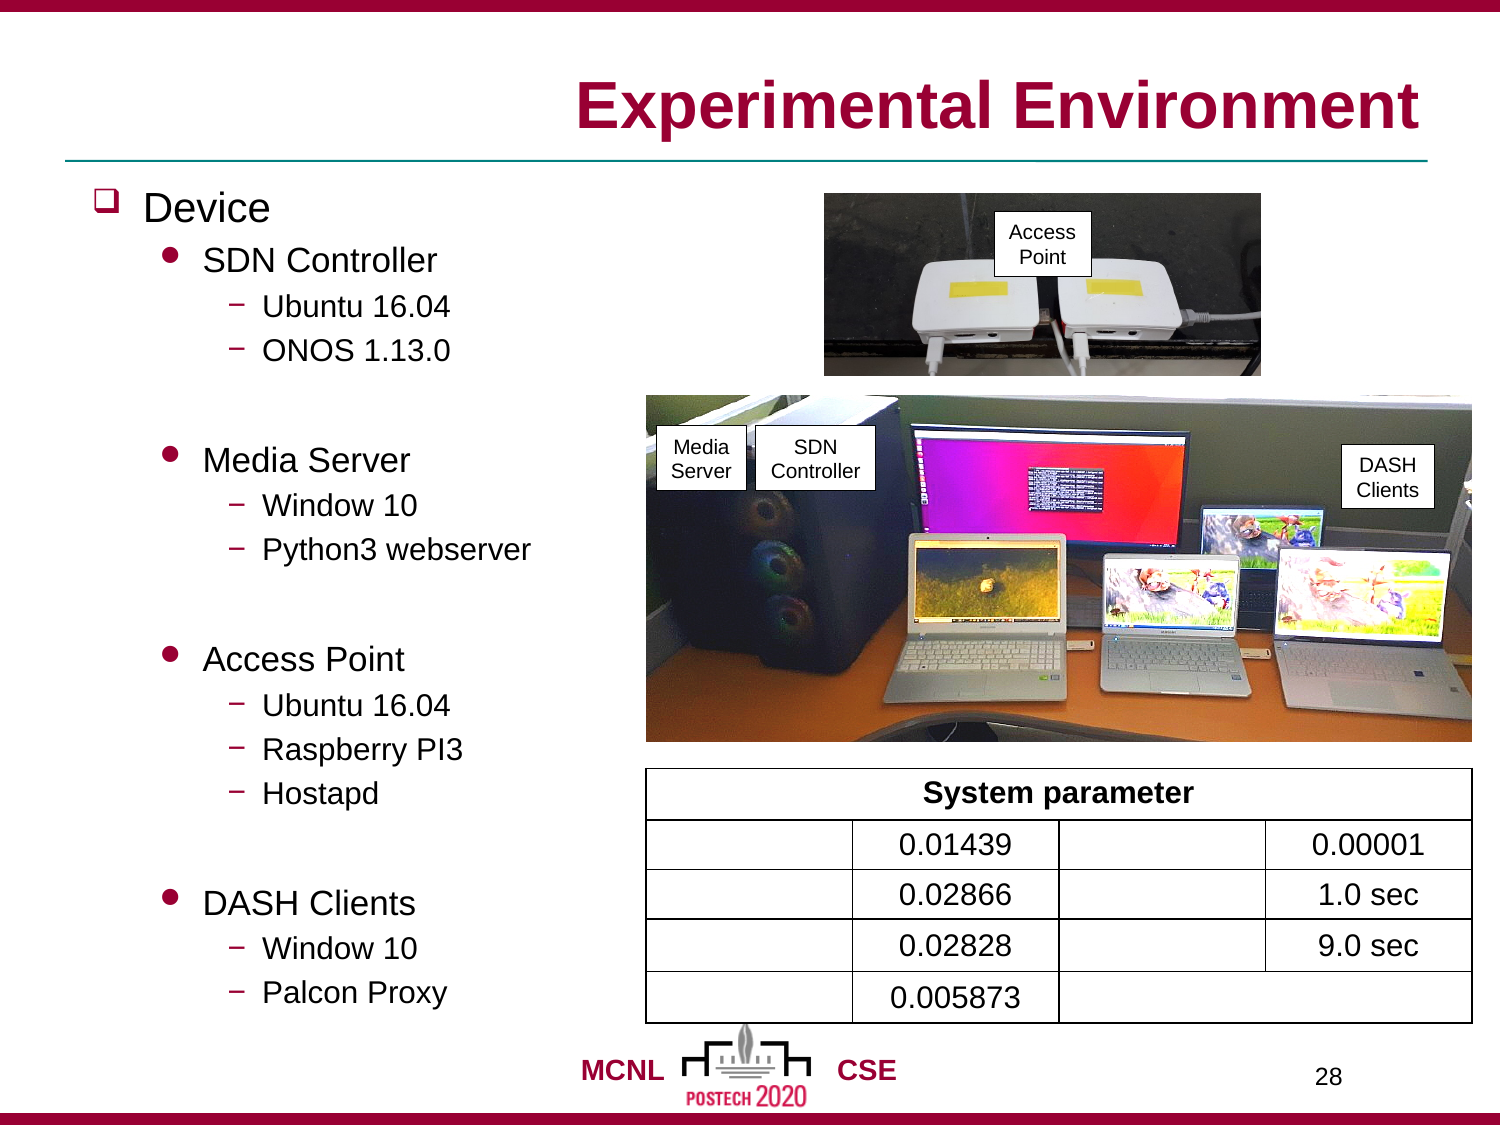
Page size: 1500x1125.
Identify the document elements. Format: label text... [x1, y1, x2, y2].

slide_number 28 [1299, 1052, 1425, 1113]
picture [672, 1024, 820, 1111]
picture [823, 193, 1262, 376]
list Device SDN Controller Ubuntu 16.04 ONOS 1.13.0 Media Server Window 10 Python3 webserver Access Point Ubuntu 16.04 Raspberry PI3 Hostapd DASH Clients Window 10 Palcon Proxy [76, 172, 621, 1024]
title Experimental Environment [74, 36, 1436, 150]
picture [645, 395, 1473, 742]
